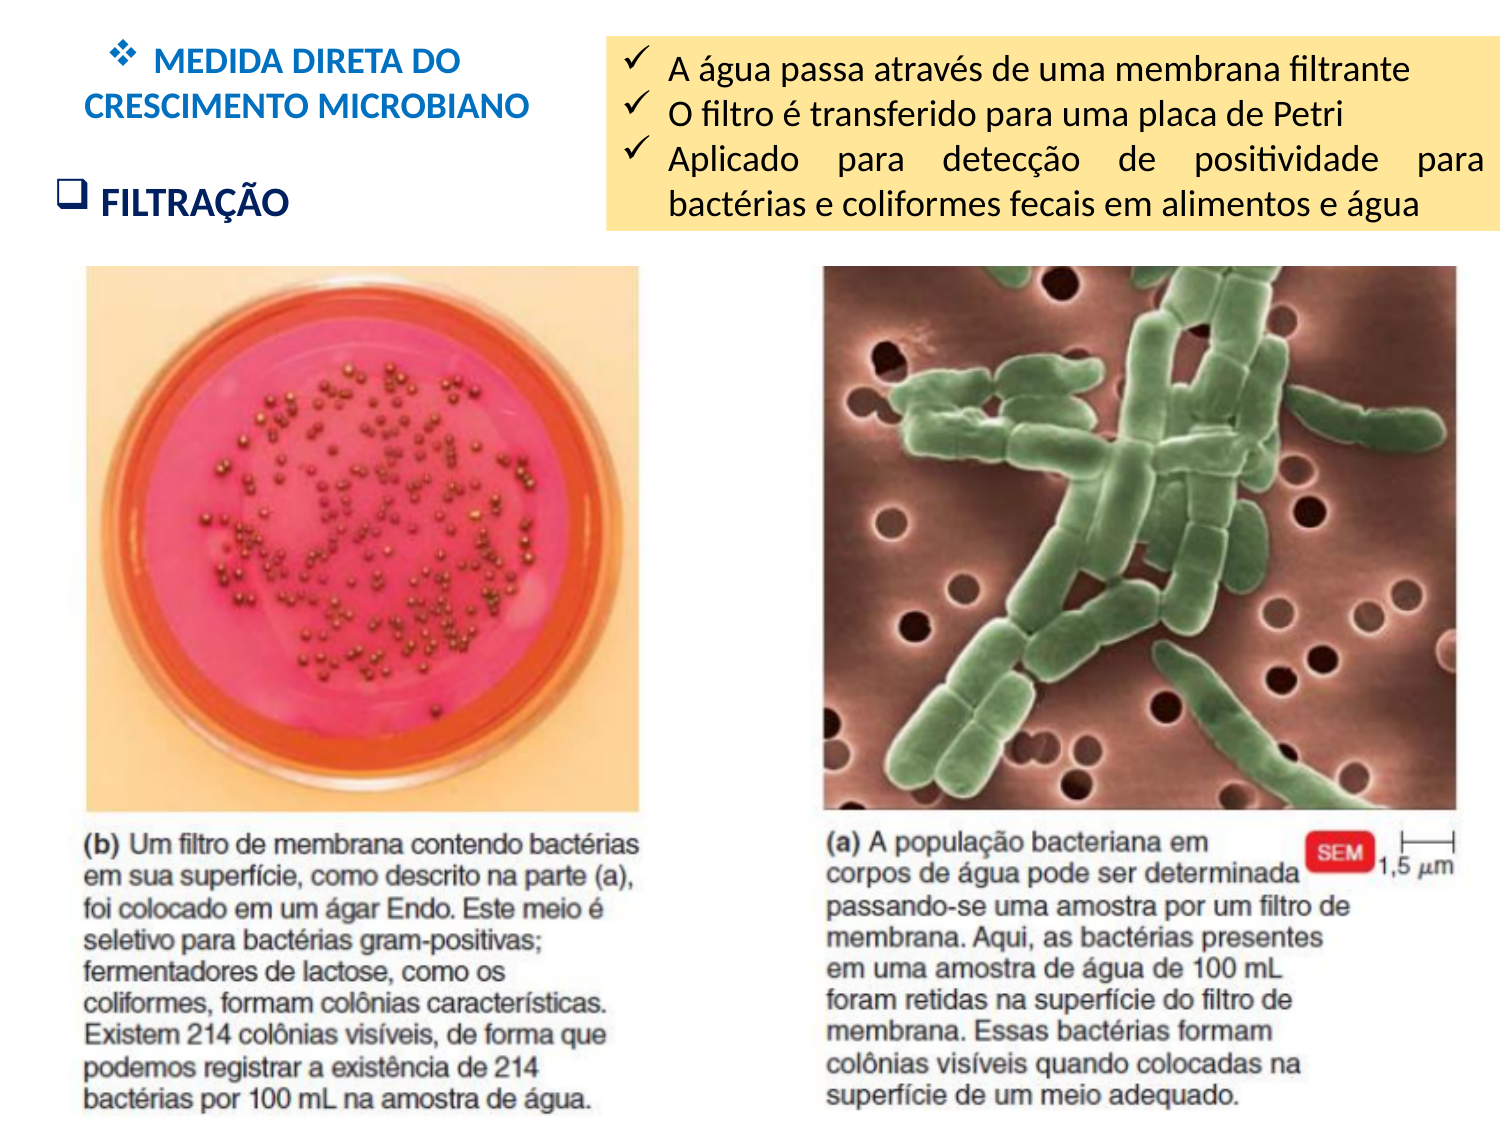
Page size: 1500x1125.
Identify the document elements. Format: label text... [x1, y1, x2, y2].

text_box MEDIDA DIRETA DO CRESCIMENTO MICROBIANO [0, 28, 568, 133]
text_box FILTRAÇÃO [39, 167, 609, 233]
text_box A água passa através de uma membrana filtrante O filtro é transferido para uma placa de Petri Aplicado para detecção de positividade para bactérias e coliformes fecais em alimentos e água [606, 36, 1500, 231]
picture [21, 266, 1479, 1122]
